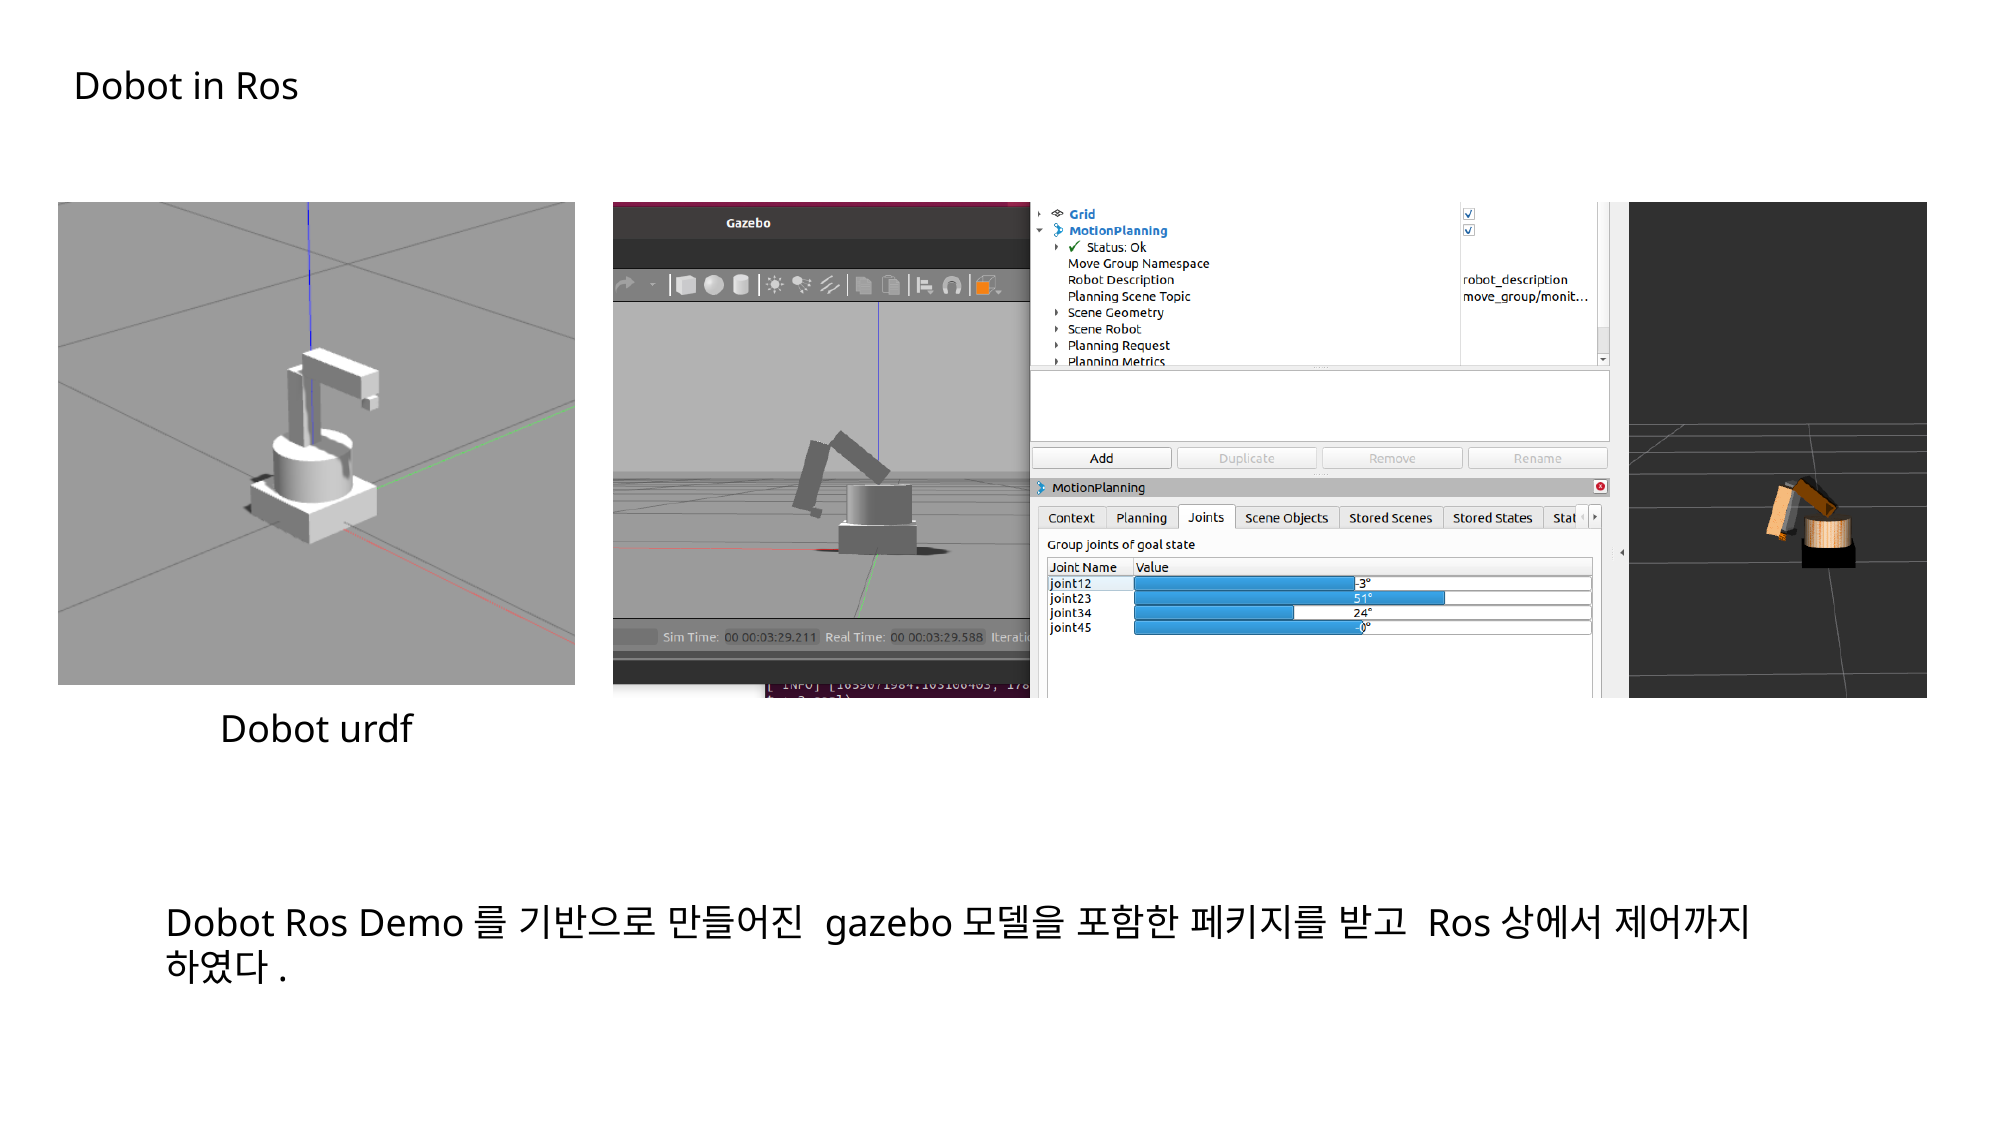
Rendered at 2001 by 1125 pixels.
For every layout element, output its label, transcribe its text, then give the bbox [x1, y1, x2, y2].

text_box Dobot Ros Demo를 기반으로 만들어진 gazebo모델을 포함한 페키지를 받고 Ros상에서 제어까지 하였다. [150, 891, 1850, 997]
text_box Dobot in Ros [58, 54, 732, 114]
picture [613, 202, 1927, 698]
text_box Dobot urdf [200, 697, 434, 758]
picture [58, 202, 575, 685]
